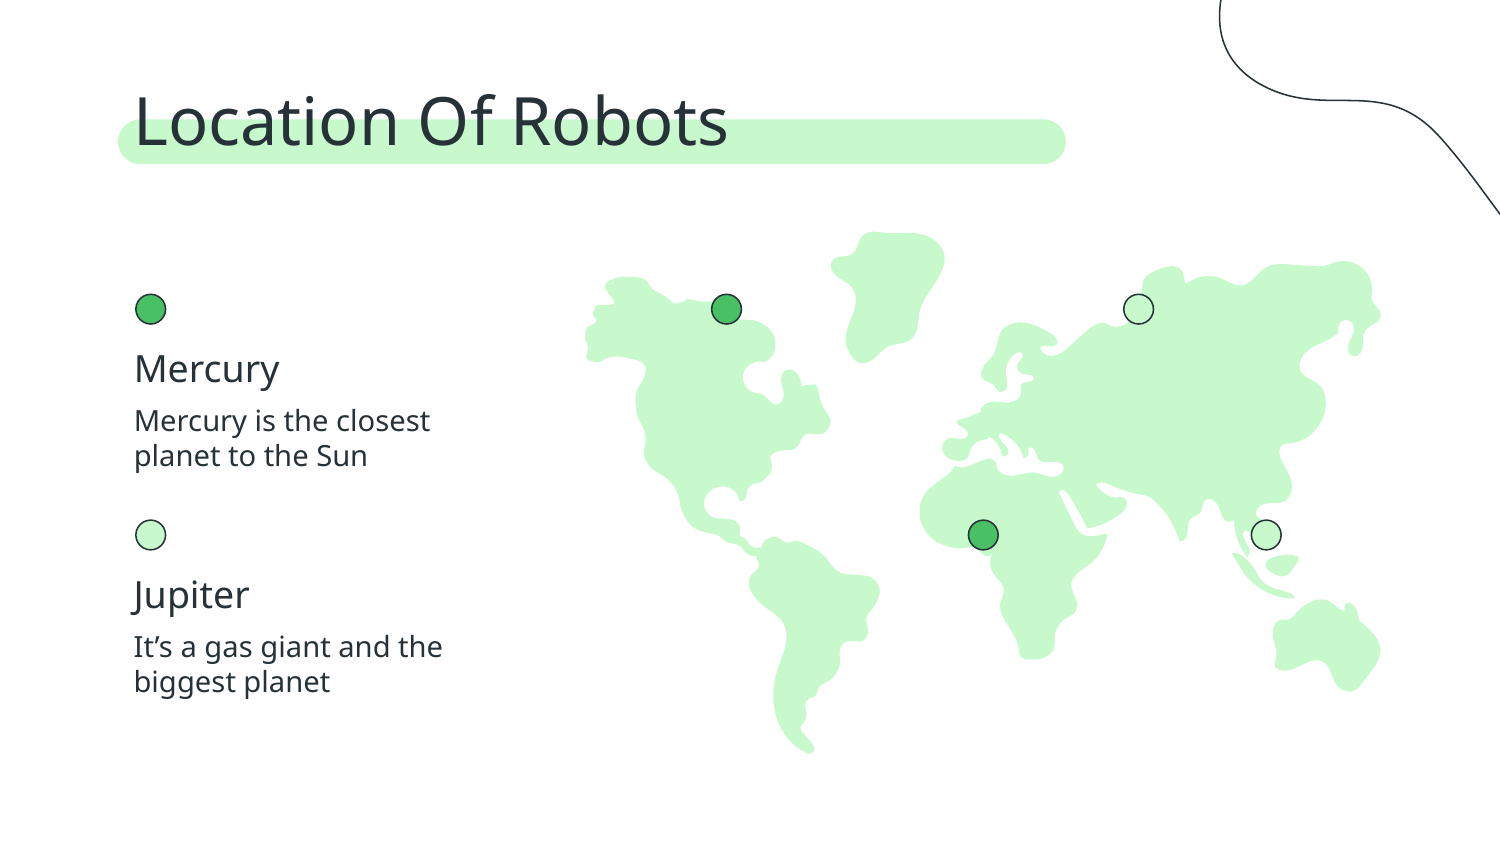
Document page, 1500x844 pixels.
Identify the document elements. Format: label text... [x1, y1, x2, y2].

subtitle Jupiter [118, 555, 481, 617]
text_box [135, 294, 166, 325]
subtitle Mercury is the closest planet to the Sun [118, 387, 481, 488]
title Location Of Robots [118, 63, 1382, 165]
text_box [135, 520, 166, 550]
subtitle It’s a gas giant and the biggest planet [118, 617, 481, 714]
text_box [584, 231, 1383, 754]
subtitle Mercury [118, 329, 481, 387]
